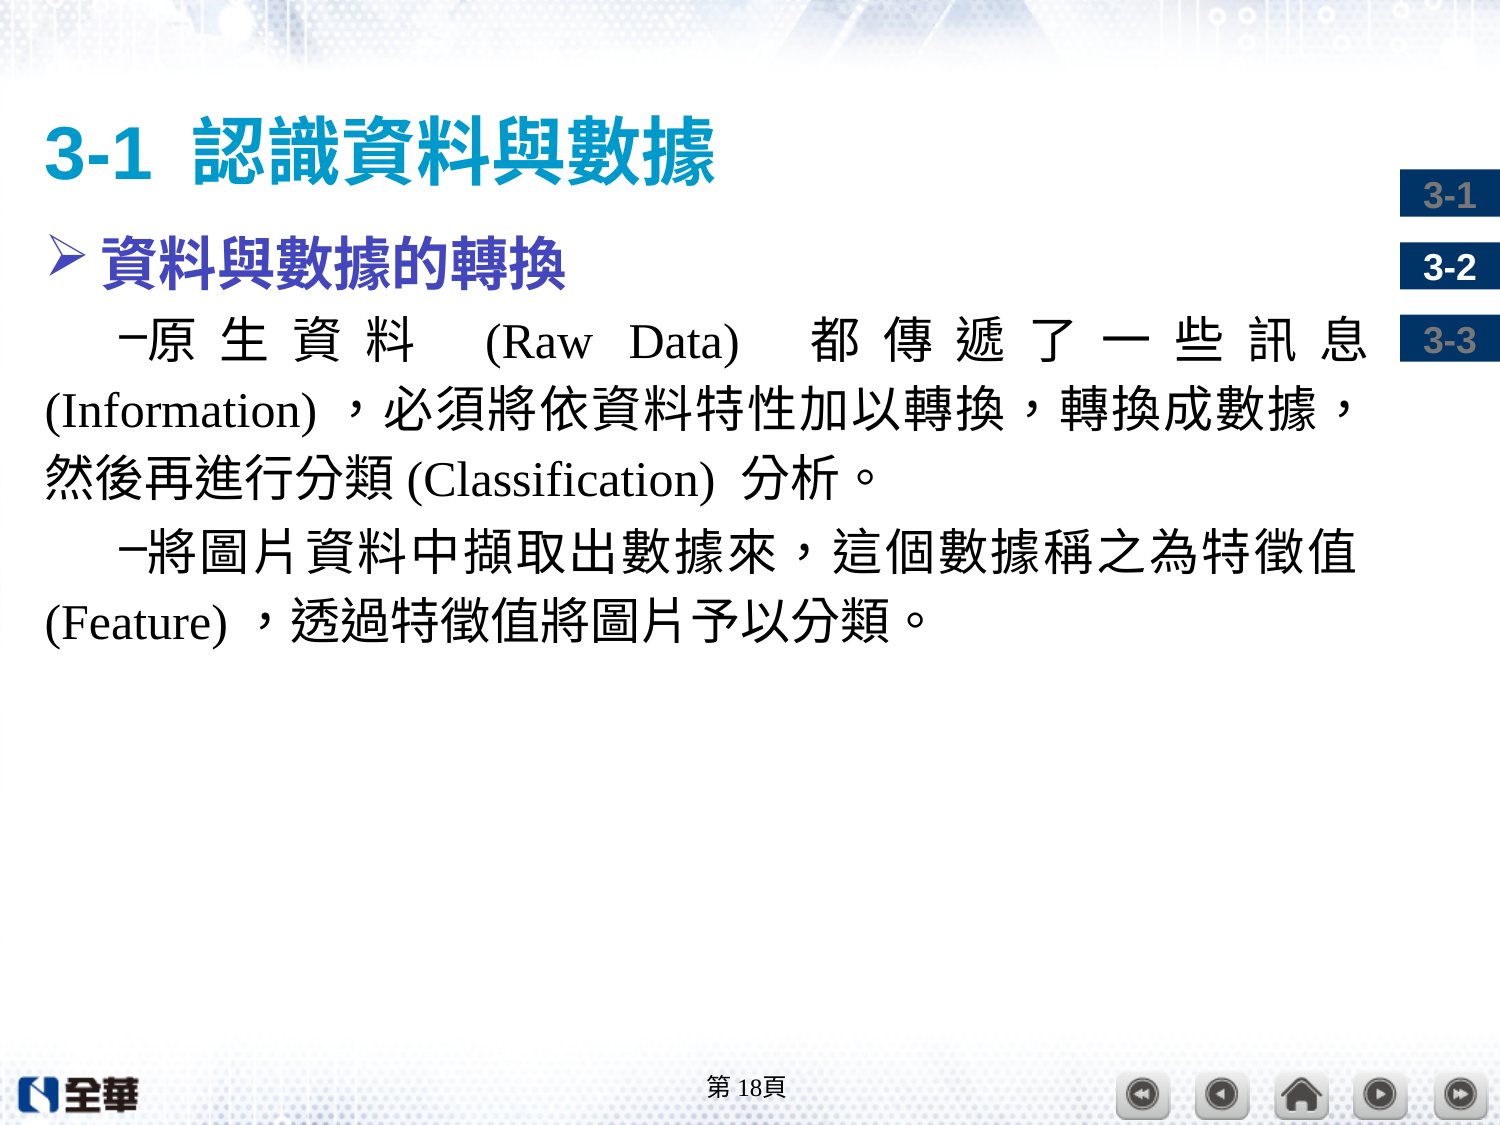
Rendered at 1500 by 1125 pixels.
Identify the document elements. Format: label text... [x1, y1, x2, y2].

picture [0, 0, 1500, 1125]
title 3-1 認識資料與數據 [29, 89, 1386, 209]
list 資料與數據的轉換 原生資料 (Raw Data) 都傳遞了一些訊息 (Information)，必須將依資料特性加以轉換，轉換成數據，然後再進行分類(Classification) 分析。 將圖片資料中擷取出數據來，這個數據稱之為特徵值(Feature)，透過特徵值將圖片予以分類。 [29, 219, 1386, 1048]
